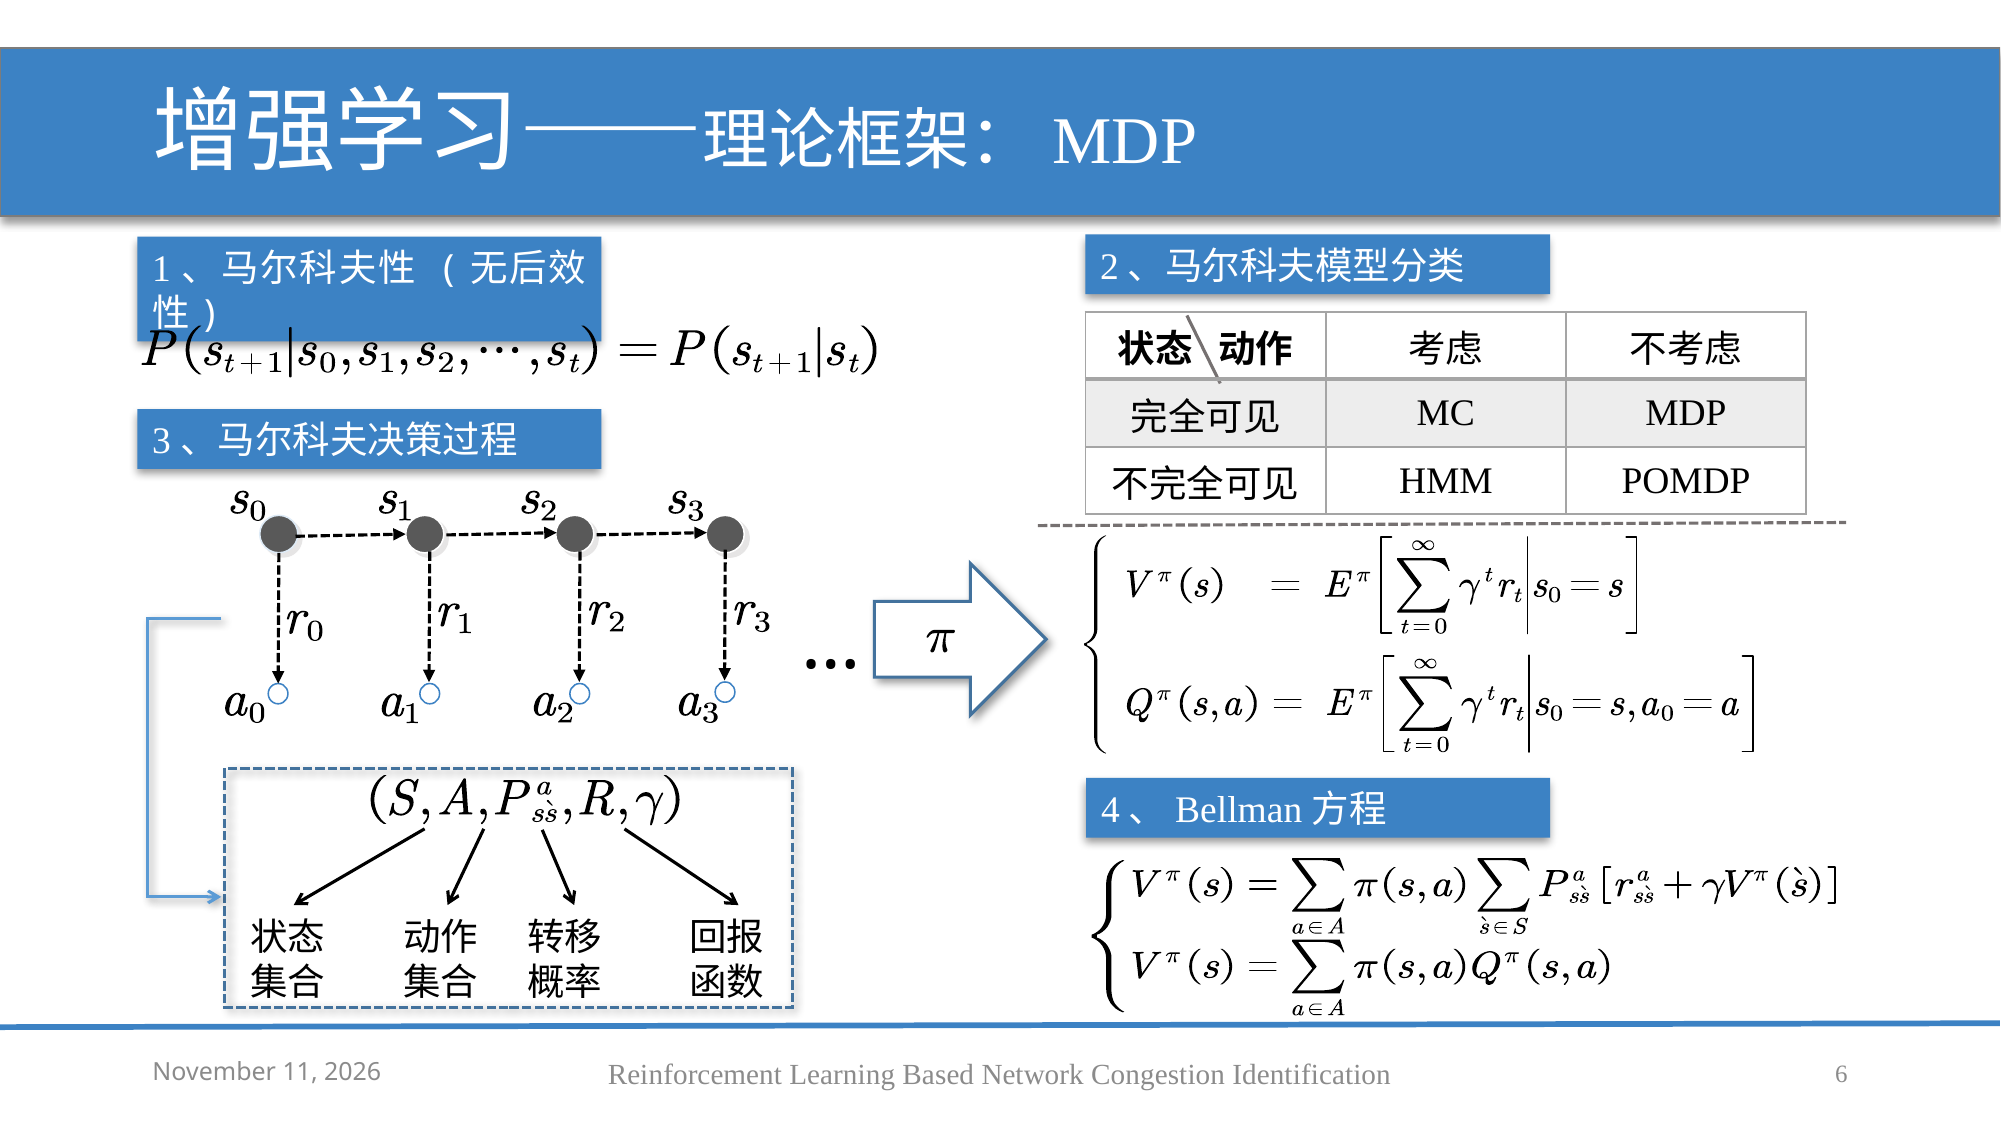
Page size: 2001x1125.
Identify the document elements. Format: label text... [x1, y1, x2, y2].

text_box 3、马尔科夫决策过程 [137, 409, 602, 469]
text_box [1186, 315, 1221, 384]
text_box 4、Bellman方程 [1086, 777, 1551, 838]
table_cell 完全可见 [1086, 381, 1325, 446]
slide_number 6 [1412, 1042, 1863, 1103]
text_box 1、马尔科夫性 (无后效性) [137, 236, 602, 313]
table_header 状态 动作 [1086, 313, 1325, 377]
table_cell 不完全可见 [1086, 448, 1325, 513]
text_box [886, 563, 1047, 716]
table_cell HMM [1327, 448, 1565, 513]
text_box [220, 463, 886, 742]
footer Reinforcement Learning Based Network Congestion Identification [587, 1042, 1412, 1103]
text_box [136, 313, 886, 392]
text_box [224, 762, 803, 1008]
title 增强学习——理论框架：MDP [137, 59, 2000, 209]
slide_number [137, 1042, 587, 1103]
text_box 2、马尔科夫模型分类 [1085, 234, 1551, 295]
table_header 考虑 [1327, 313, 1565, 377]
table_header 不考虑 [1567, 313, 1805, 377]
table_cell POMDP [1567, 448, 1805, 513]
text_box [1085, 841, 1885, 1038]
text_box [1080, 526, 1766, 768]
table_cell MDP [1567, 381, 1805, 446]
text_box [1037, 522, 1847, 526]
table_cell MC [1327, 381, 1565, 446]
